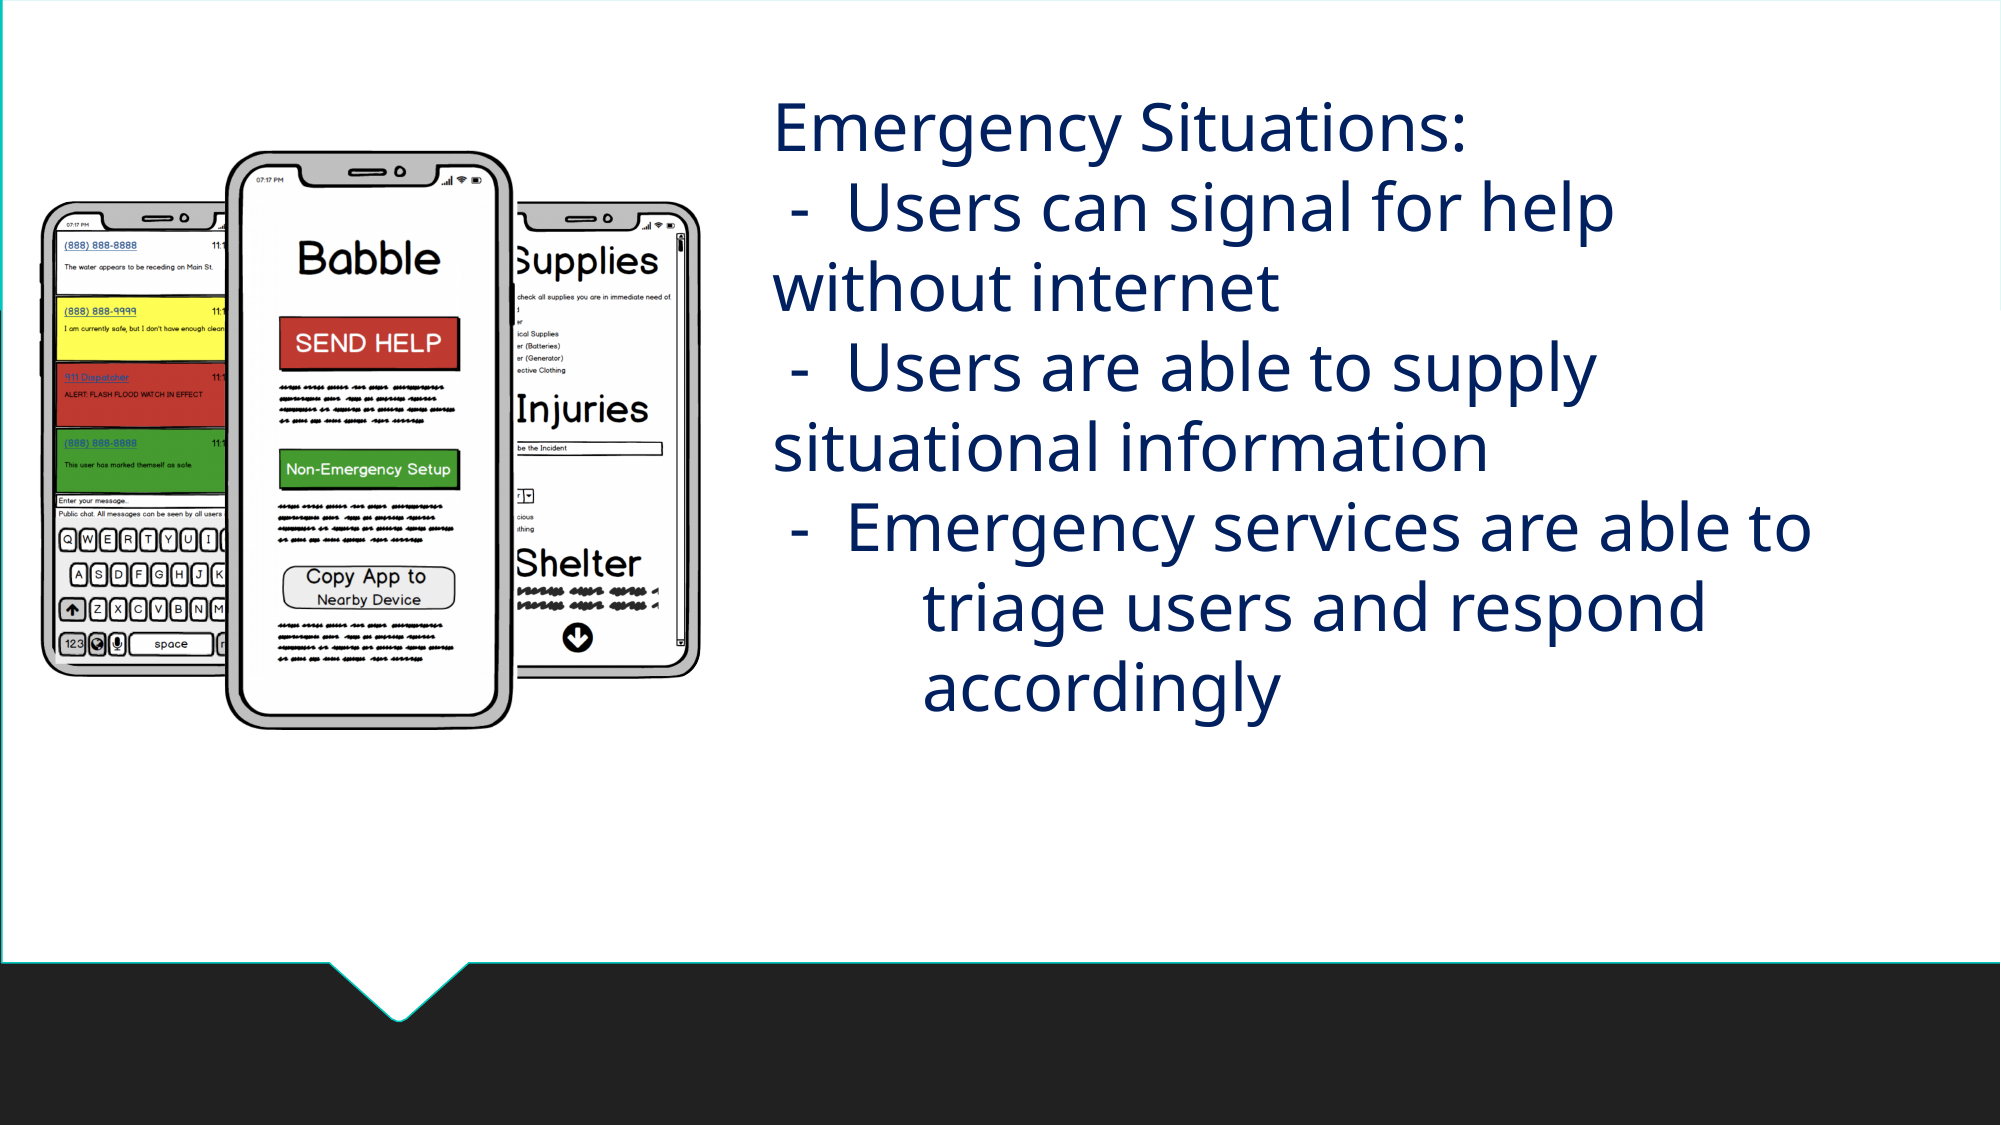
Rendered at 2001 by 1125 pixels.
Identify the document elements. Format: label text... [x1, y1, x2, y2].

picture [38, 149, 701, 732]
text_box [1, 0, 2000, 1023]
text_box Emergency Situations: - Users can signal for help without internet - Users are able to supply situational information - Emergency services are able to triage users and respond accordingly [757, 77, 1836, 812]
